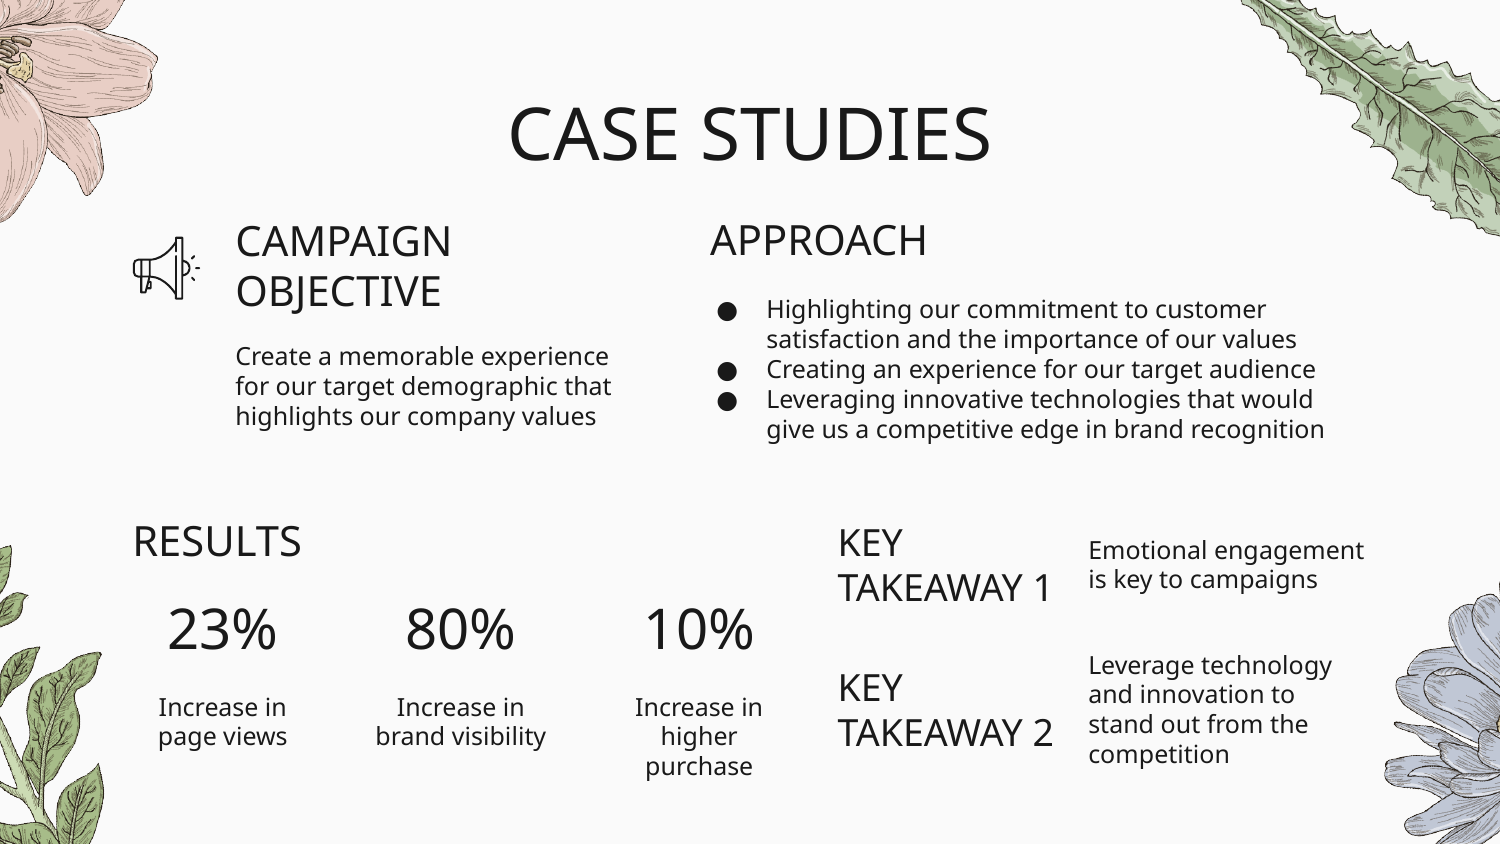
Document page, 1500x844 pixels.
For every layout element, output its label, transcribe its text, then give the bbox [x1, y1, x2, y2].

picture [0, 403, 250, 844]
picture [1114, 0, 1500, 340]
subtitle RESULTS [117, 503, 568, 577]
subtitle Increase in page views [117, 676, 329, 756]
subtitle Highlighting our commitment to customer satisfaction and the importance of our values Creating an experience for our target audience Leveraging innovative technologies that would give us a competitive edge in brand recognition [695, 278, 1382, 486]
title CASE STUDIES [118, 72, 1382, 167]
subtitle Increase in higher purchase [593, 676, 805, 756]
subtitle Create a memorable experience for our target demographic that highlights our company values [220, 325, 634, 438]
text_box 10% [593, 603, 805, 676]
subtitle Increase in brand visibility [355, 676, 567, 756]
subtitle Emotional engagement is key to campaigns [1073, 517, 1382, 611]
picture [1256, 455, 1500, 844]
text_box 80% [355, 603, 567, 676]
picture [0, 0, 314, 345]
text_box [132, 236, 201, 300]
text_box 23% [117, 603, 329, 676]
subtitle CAMPAIGN OBJECTIVE [220, 206, 634, 325]
subtitle KEY TAKEAWAY 1 [822, 517, 1073, 611]
subtitle APPROACH [695, 198, 1140, 278]
subtitle Leverage technology and innovation to stand out from the competition [1073, 662, 1382, 756]
subtitle KEY TAKEAWAY 2 [822, 662, 1073, 756]
